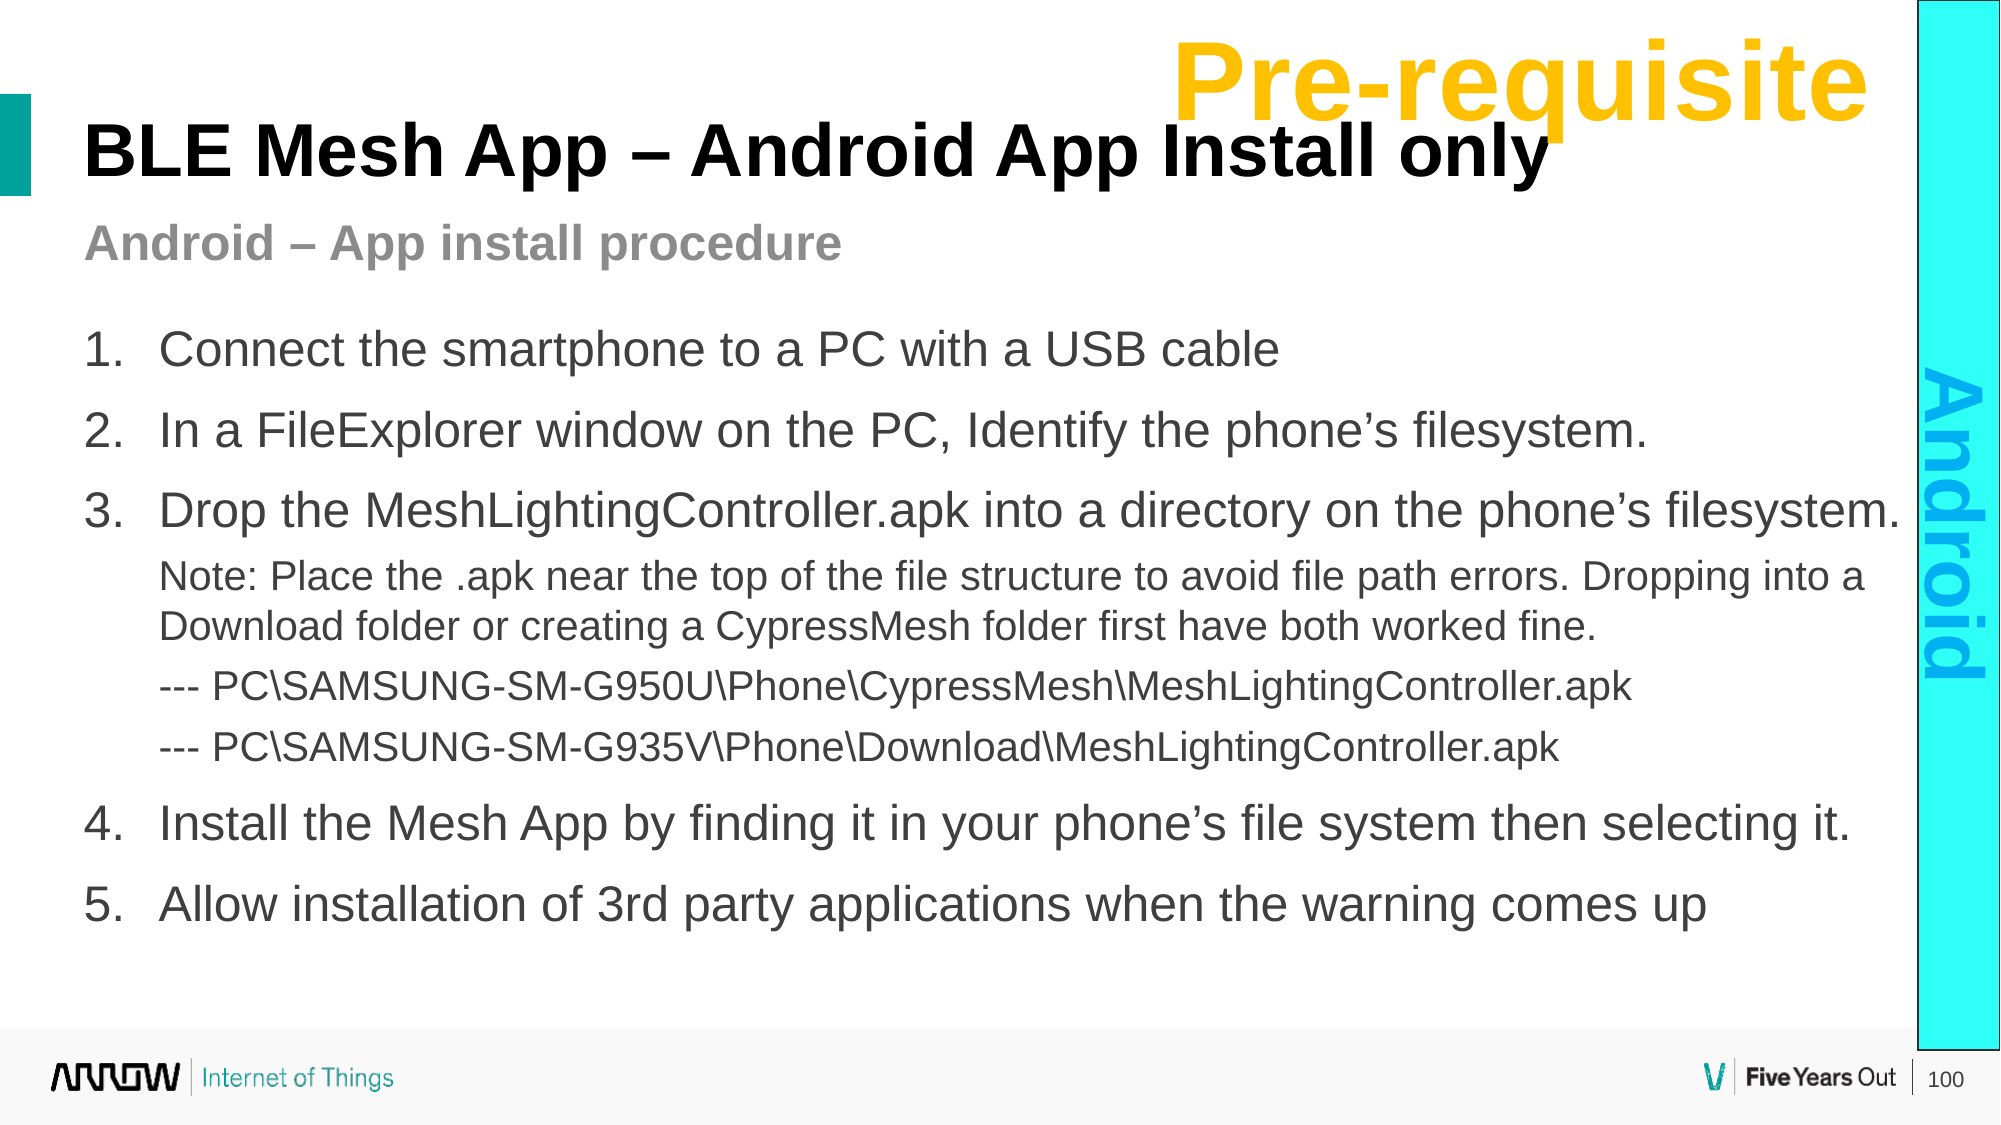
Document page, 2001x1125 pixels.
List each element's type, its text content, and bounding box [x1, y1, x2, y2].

list BLE Mesh App – Android App Install only [68, 104, 1917, 196]
list Android – App install procedure [68, 209, 1917, 278]
list Connect the smartphone to a PC with a USB cable In a FileExplorer window on the PC, Identify the phone’s filesystem. Drop the MeshLightingController.apk into a directory on the phone’s filesystem. Note: Place the .apk near the top of the file structure to avoid file path errors. Dropping into a Download folder or creating a CypressMesh folder first have both worked fine. --- PC\SAMSUNG-SM-G950U\Phone\CypressMesh\MeshLightingController.apk --- PC\SAMSUNG-SM-G935V\Phone\Download\MeshLightingController.apk Install the Mesh App by finding it in your phone’s file system then selecting it. Allow installation of 3rd party applications when the warning comes up [68, 308, 1917, 989]
text_box Pre-requisite [1156, 0, 1887, 150]
text_box Android [1917, 0, 2000, 1051]
picture [51, 1058, 393, 1096]
picture [1704, 1058, 1896, 1095]
